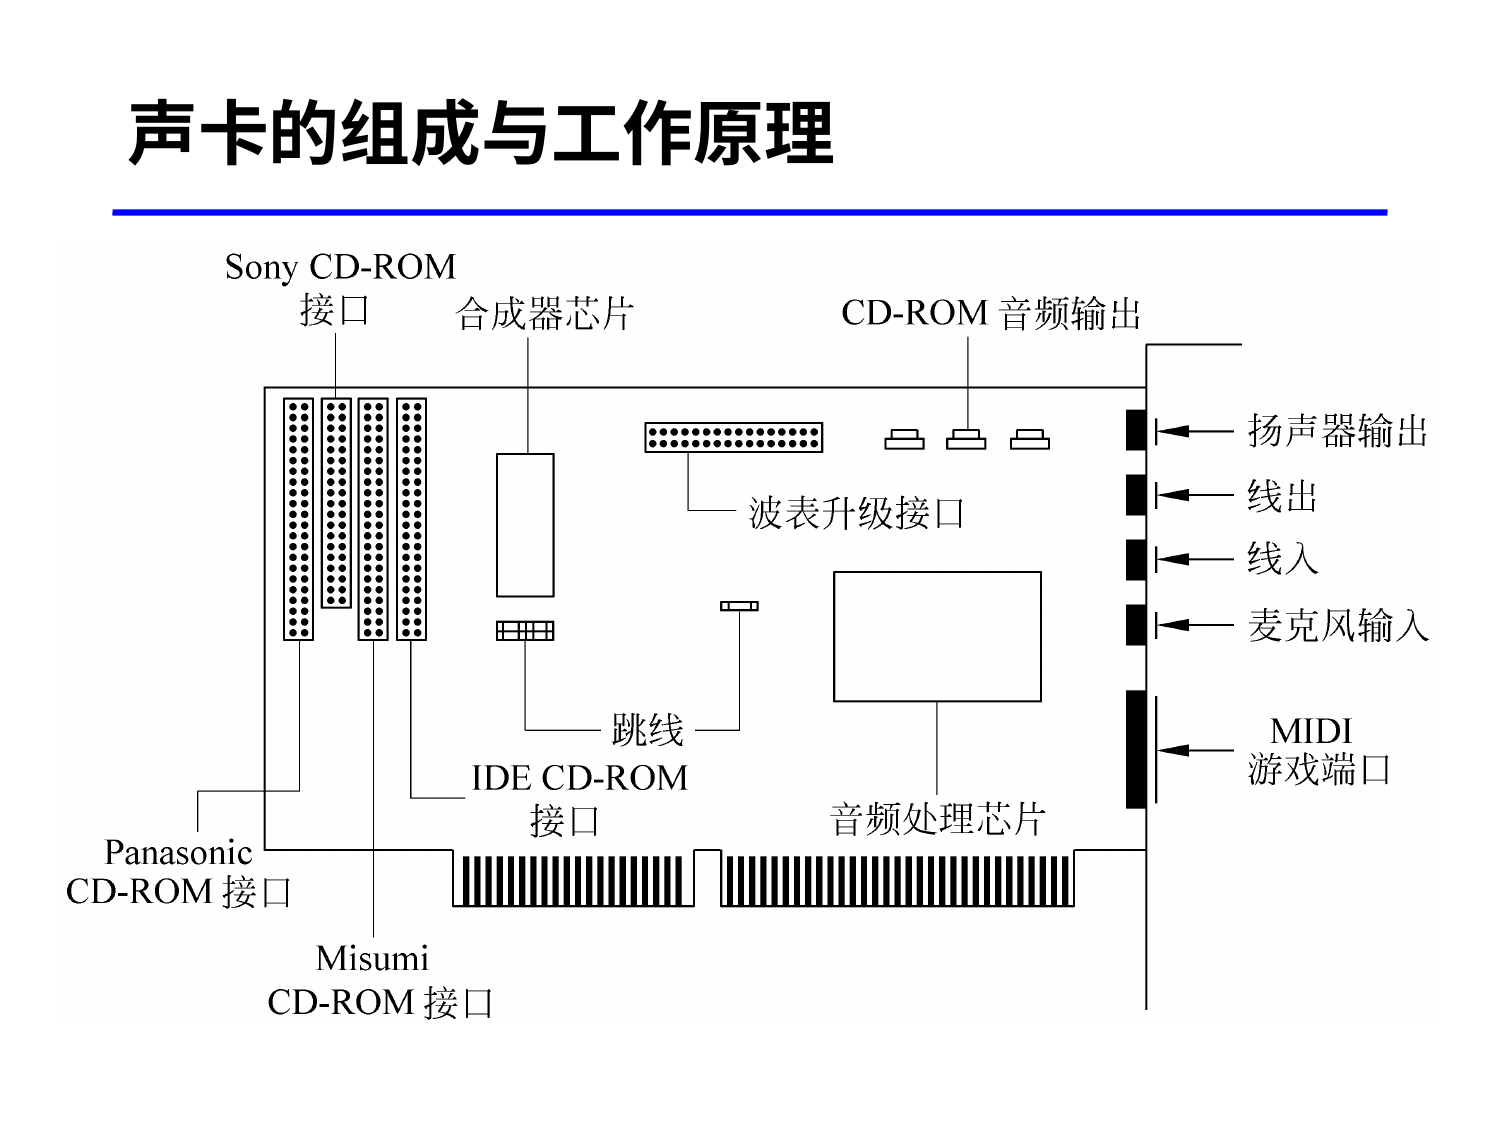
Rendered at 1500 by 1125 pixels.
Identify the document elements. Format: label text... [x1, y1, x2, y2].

title 声卡的组成与工作原理 [112, 62, 1388, 201]
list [58, 243, 1436, 1026]
